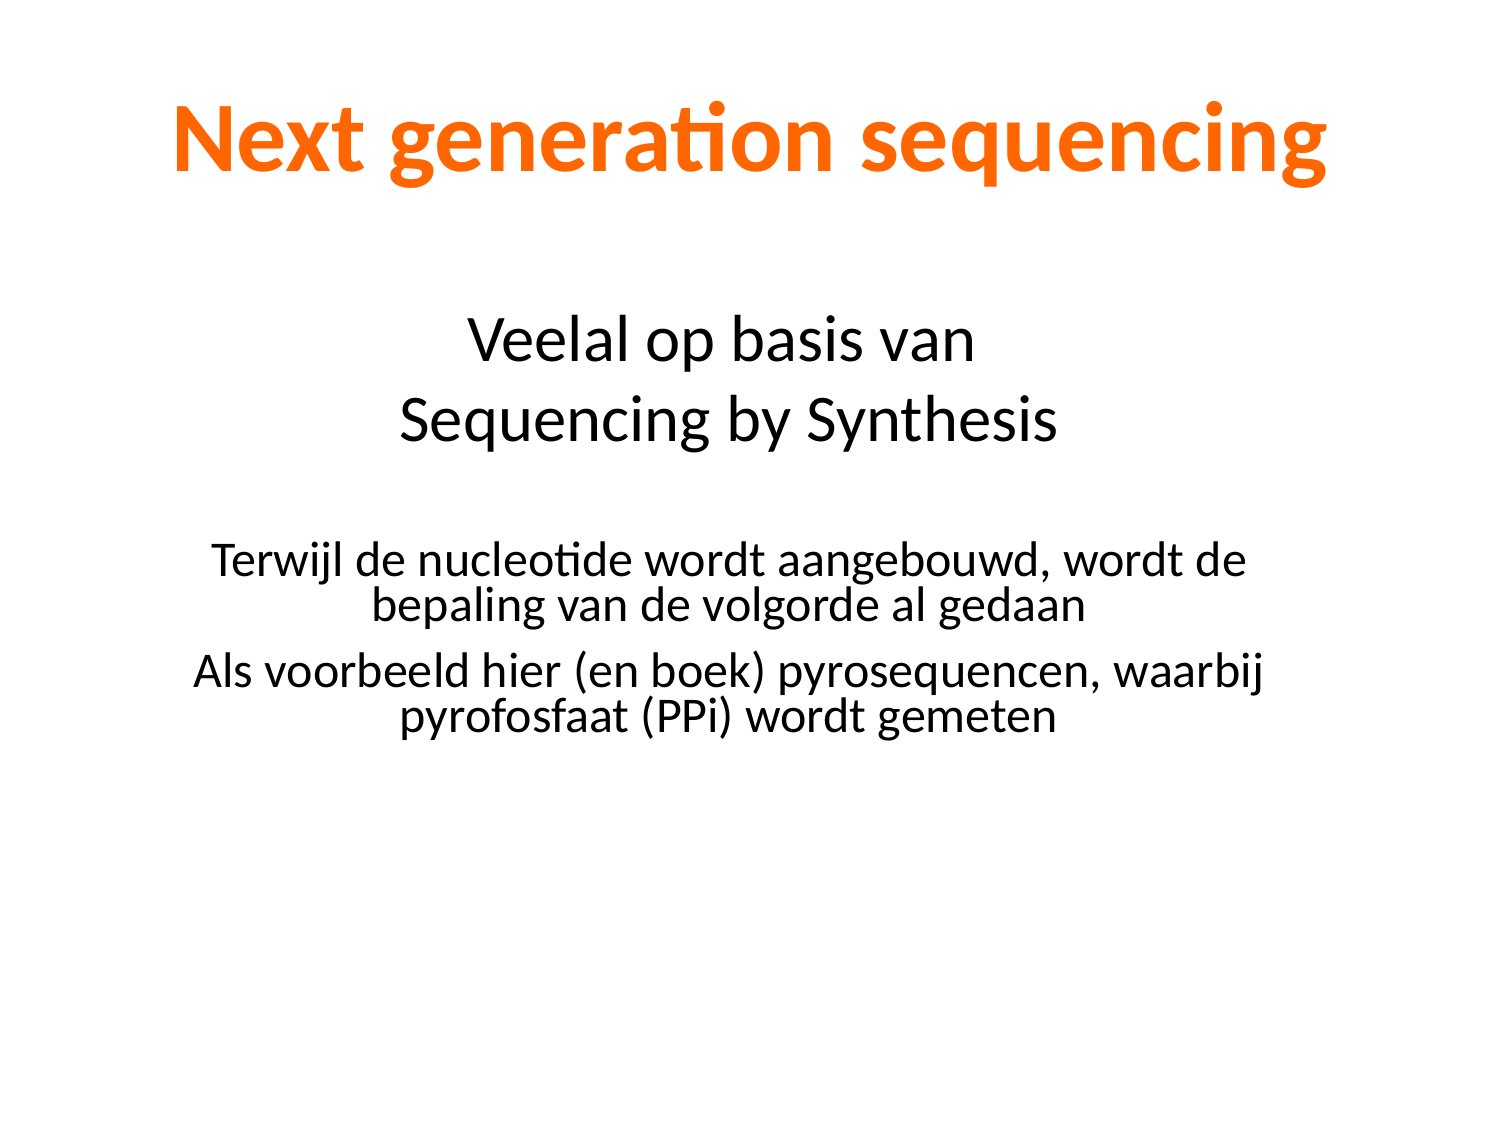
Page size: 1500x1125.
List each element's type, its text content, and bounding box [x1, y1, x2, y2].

title Next generation sequencing [112, 41, 1388, 198]
subtitle Veelal op basis van Sequencing by Synthesis Terwijl de nucleotide wordt aangebouwd, wordt de bepaling van de volgorde al gedaan Als voorbeeld hier (en boek) pyrosequencen, waarbij pyrofosfaat (PPi) wordt gemeten [166, 305, 1292, 833]
